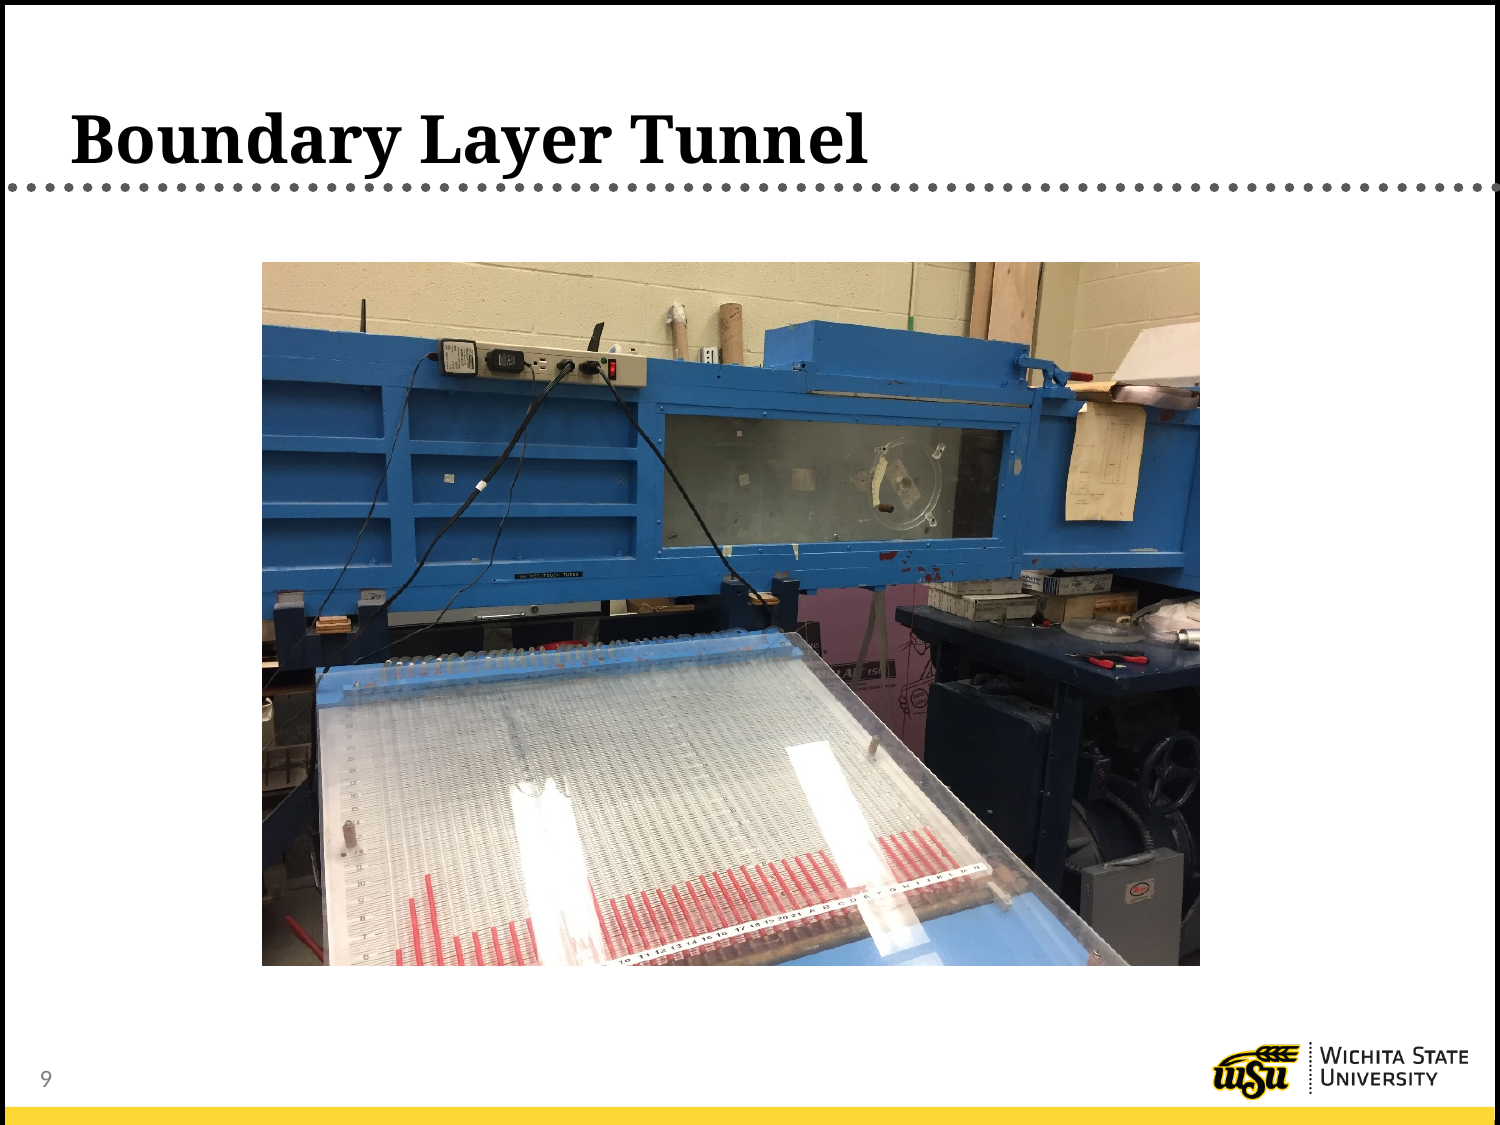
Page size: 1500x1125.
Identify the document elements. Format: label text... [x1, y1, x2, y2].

title Boundary Layer Tunnel [55, 44, 1451, 185]
list [55, 262, 1406, 1006]
picture [262, 261, 1201, 966]
picture [1212, 1042, 1468, 1100]
